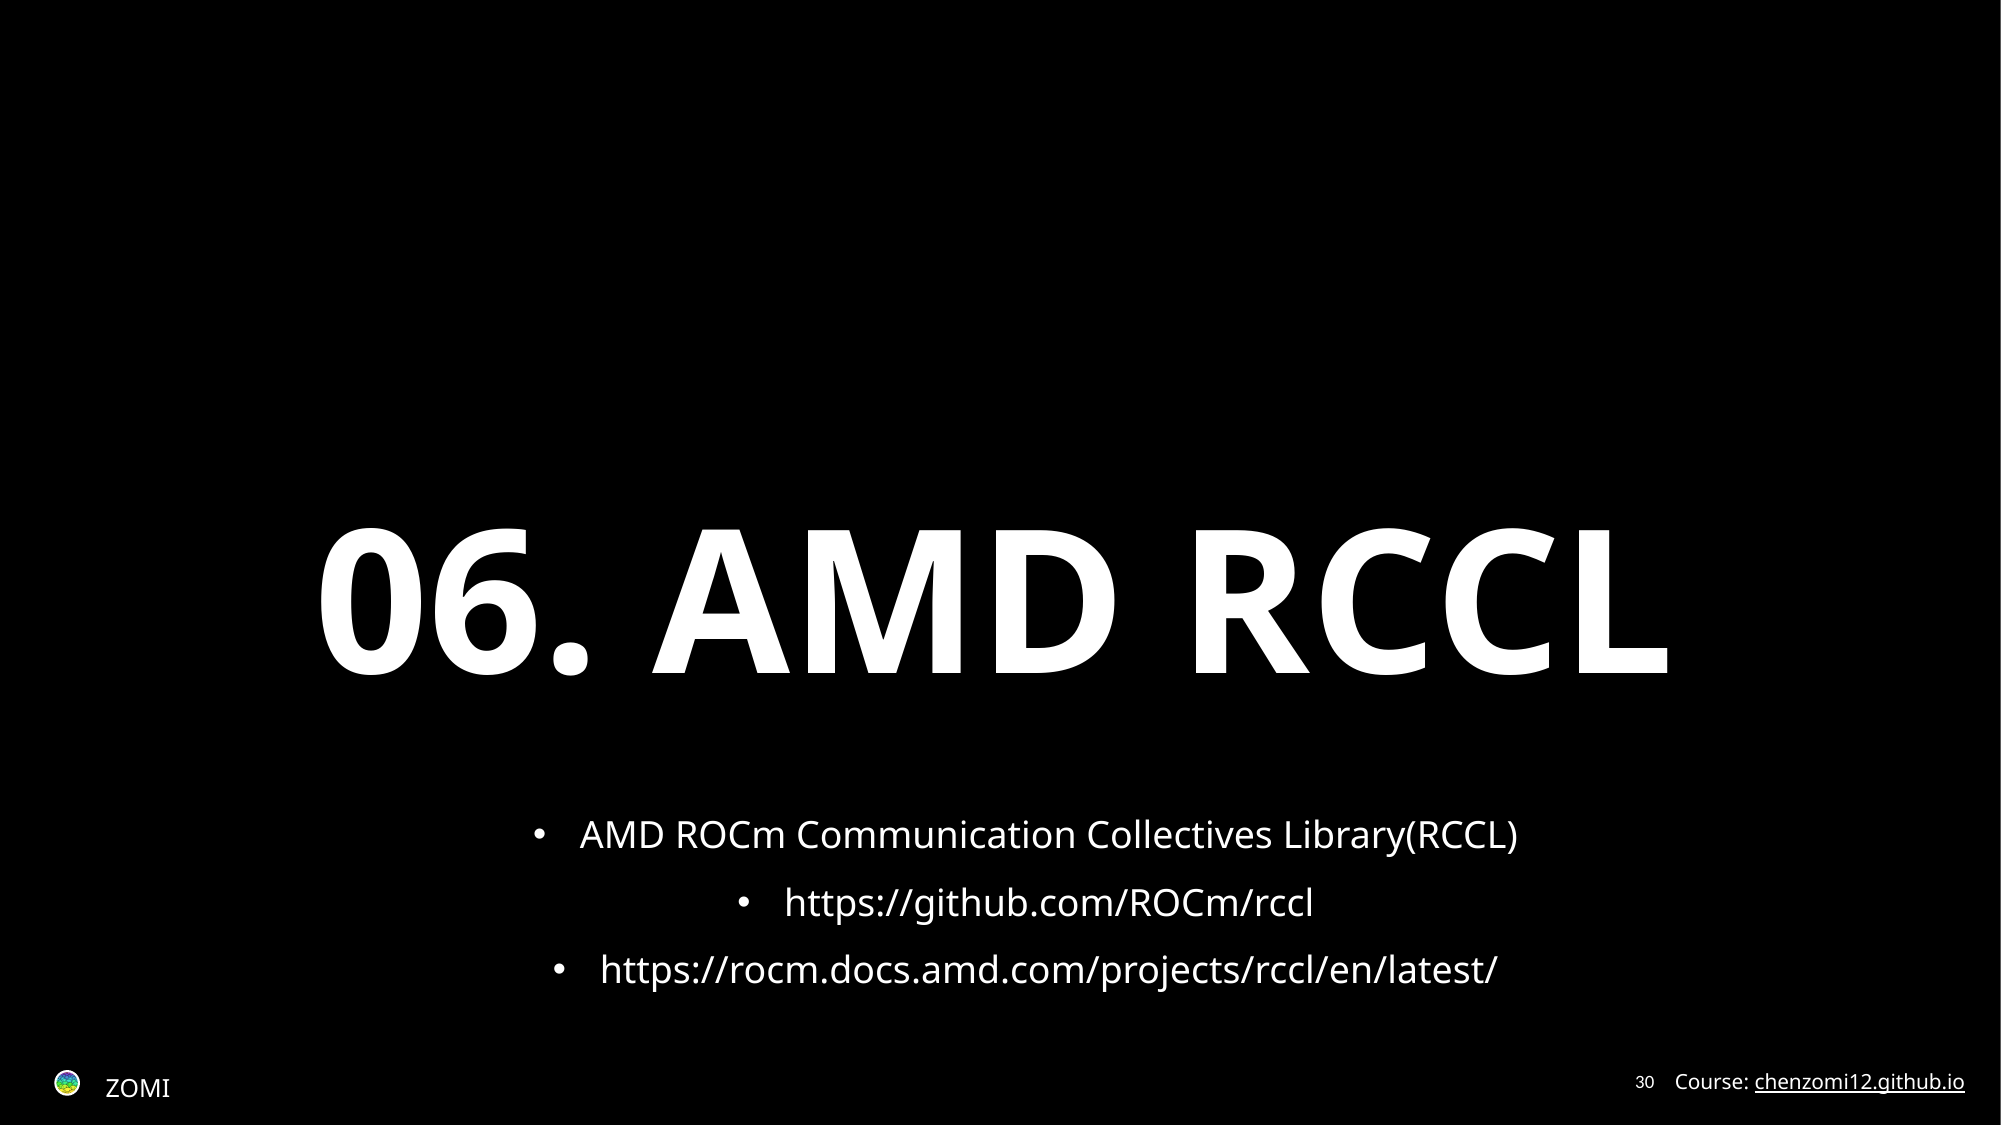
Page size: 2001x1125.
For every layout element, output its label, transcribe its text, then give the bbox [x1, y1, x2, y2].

text_box AMD ROCm Communication Collectives Library(RCCL) https://github.com/ROCm/rccl https://rocm.docs.amd.com/projects/rccl/en/latest/ [157, 781, 1895, 999]
list 06. AMD RCCL [79, 80, 1910, 986]
picture [57, 1073, 77, 1093]
